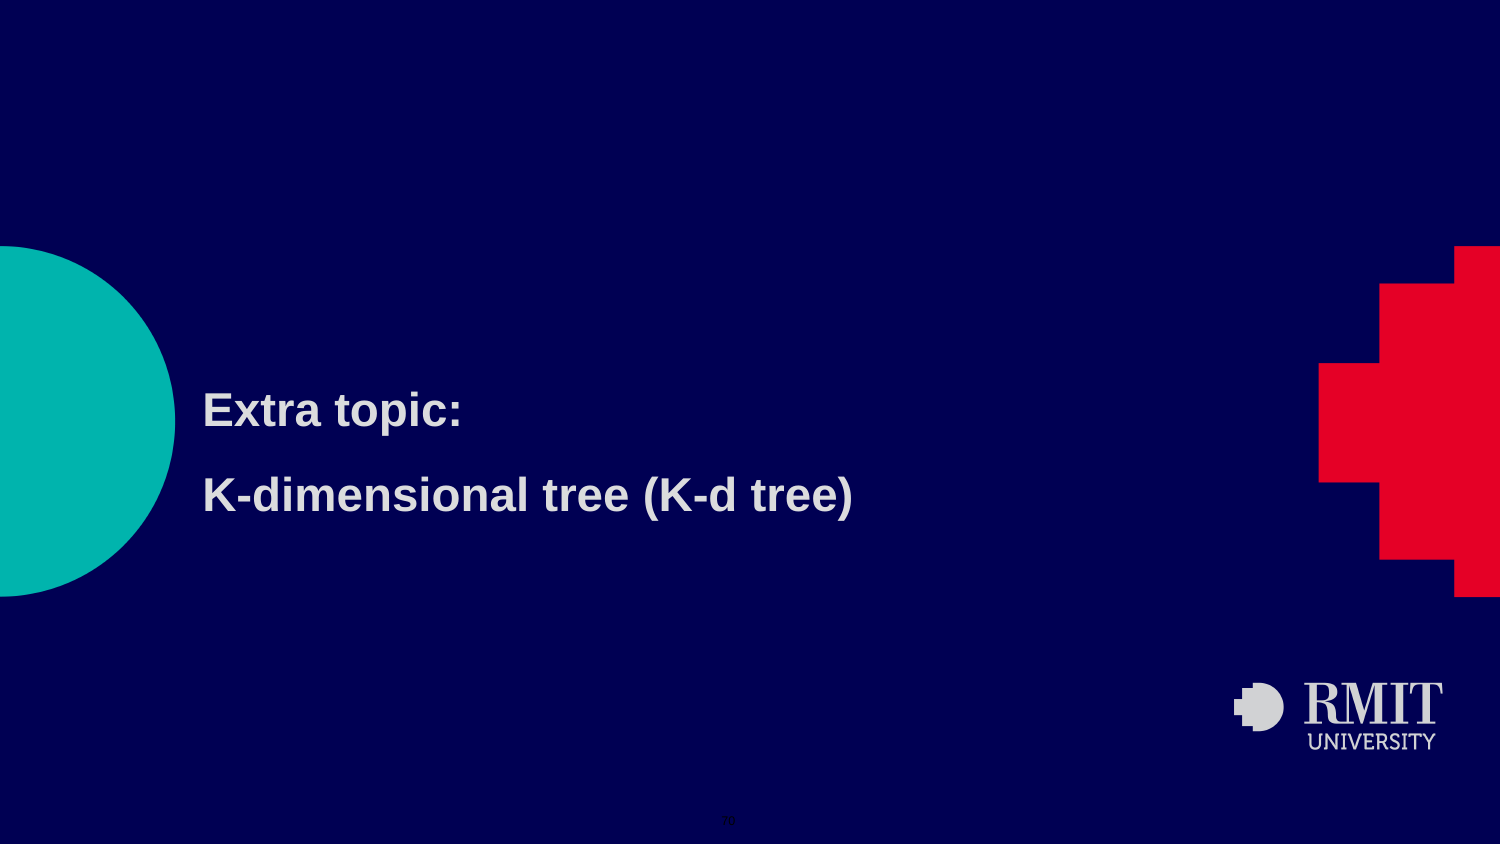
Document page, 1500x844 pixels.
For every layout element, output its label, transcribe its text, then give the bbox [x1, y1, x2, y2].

picture [0, 0, 1500, 844]
title Extra topic: K-dimensional tree (K-d tree) [187, 340, 1270, 529]
